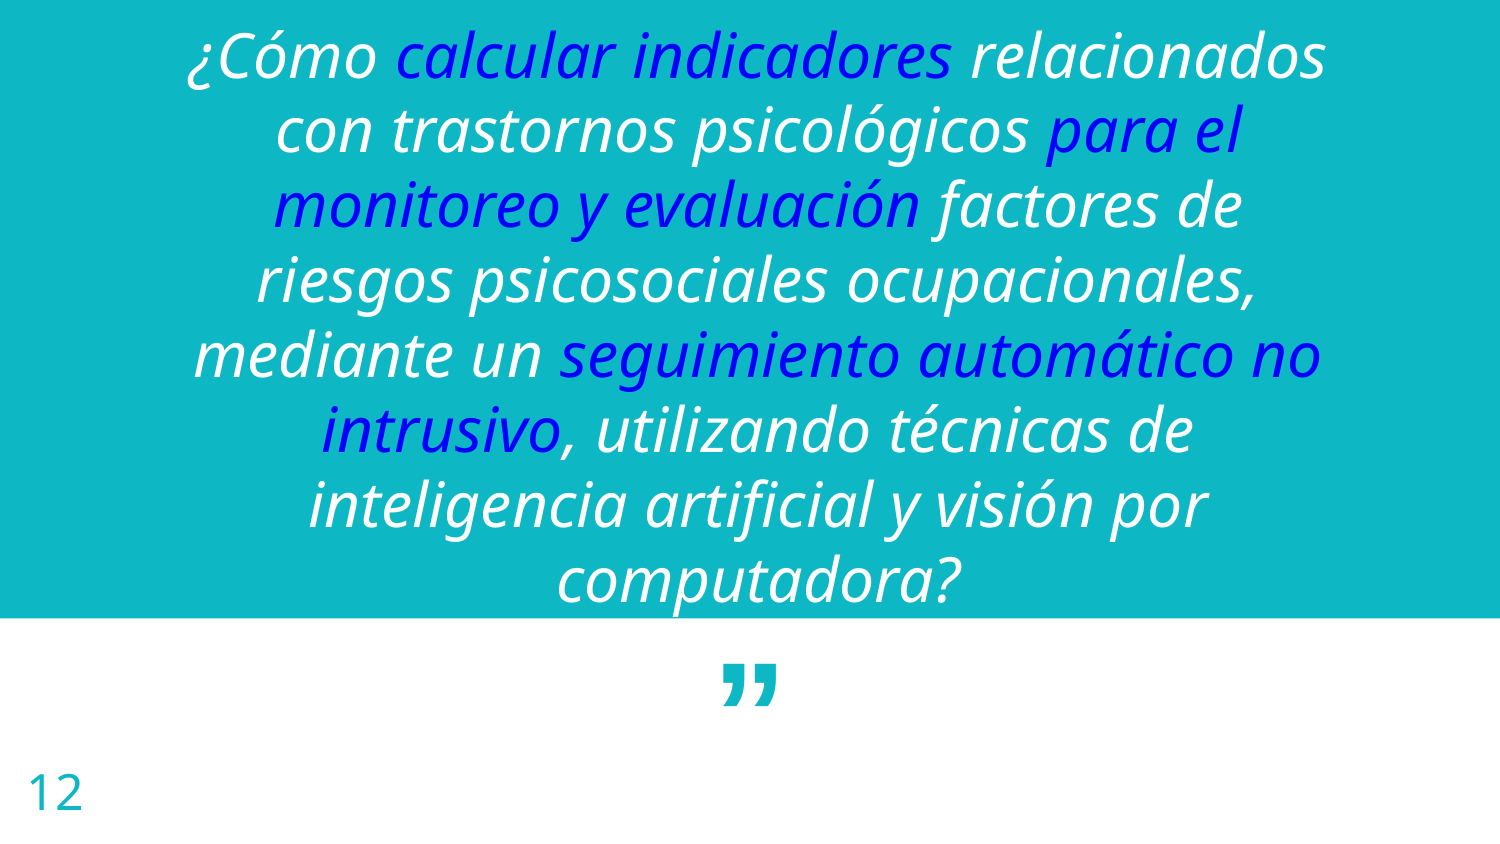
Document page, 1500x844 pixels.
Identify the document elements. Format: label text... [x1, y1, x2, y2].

text_box ¿Cómo calcular indicadores relacionados con trastornos psicológicos para el monitoreo y evaluación factores de riesgos psicosociales ocupacionales, mediante un seguimiento automático no intrusivo, utilizando técnicas de inteligencia artificial y visión por computadora? [167, 83, 1350, 548]
text_box 12 [0, 561, 110, 844]
